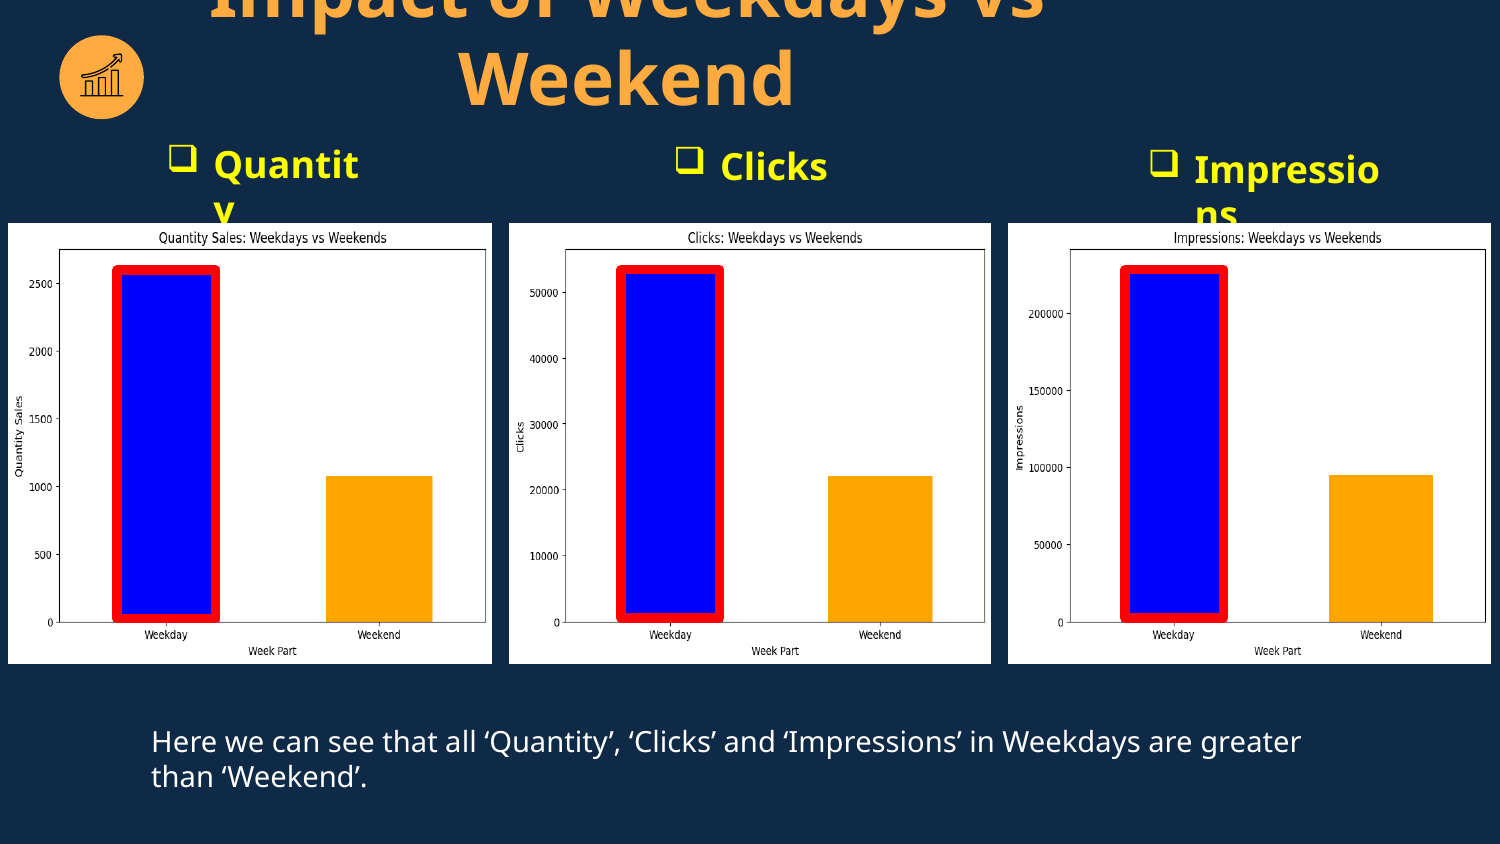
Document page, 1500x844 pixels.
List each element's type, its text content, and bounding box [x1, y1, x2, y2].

text_box Impressions [1107, 138, 1401, 221]
text_box Impact of Weekdays vs Weekend [117, 12, 1139, 136]
text_box Here we can see that all ‘Quantity’, ‘Clicks’ and ‘Impressions’ in Weekdays are greater than ‘Weekend’. [136, 715, 1359, 801]
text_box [79, 53, 124, 97]
text_box Quantity [126, 133, 394, 221]
picture [8, 222, 492, 664]
picture [1008, 222, 1491, 664]
text_box Clicks [632, 135, 845, 196]
picture [509, 222, 991, 664]
text_box [59, 35, 144, 120]
